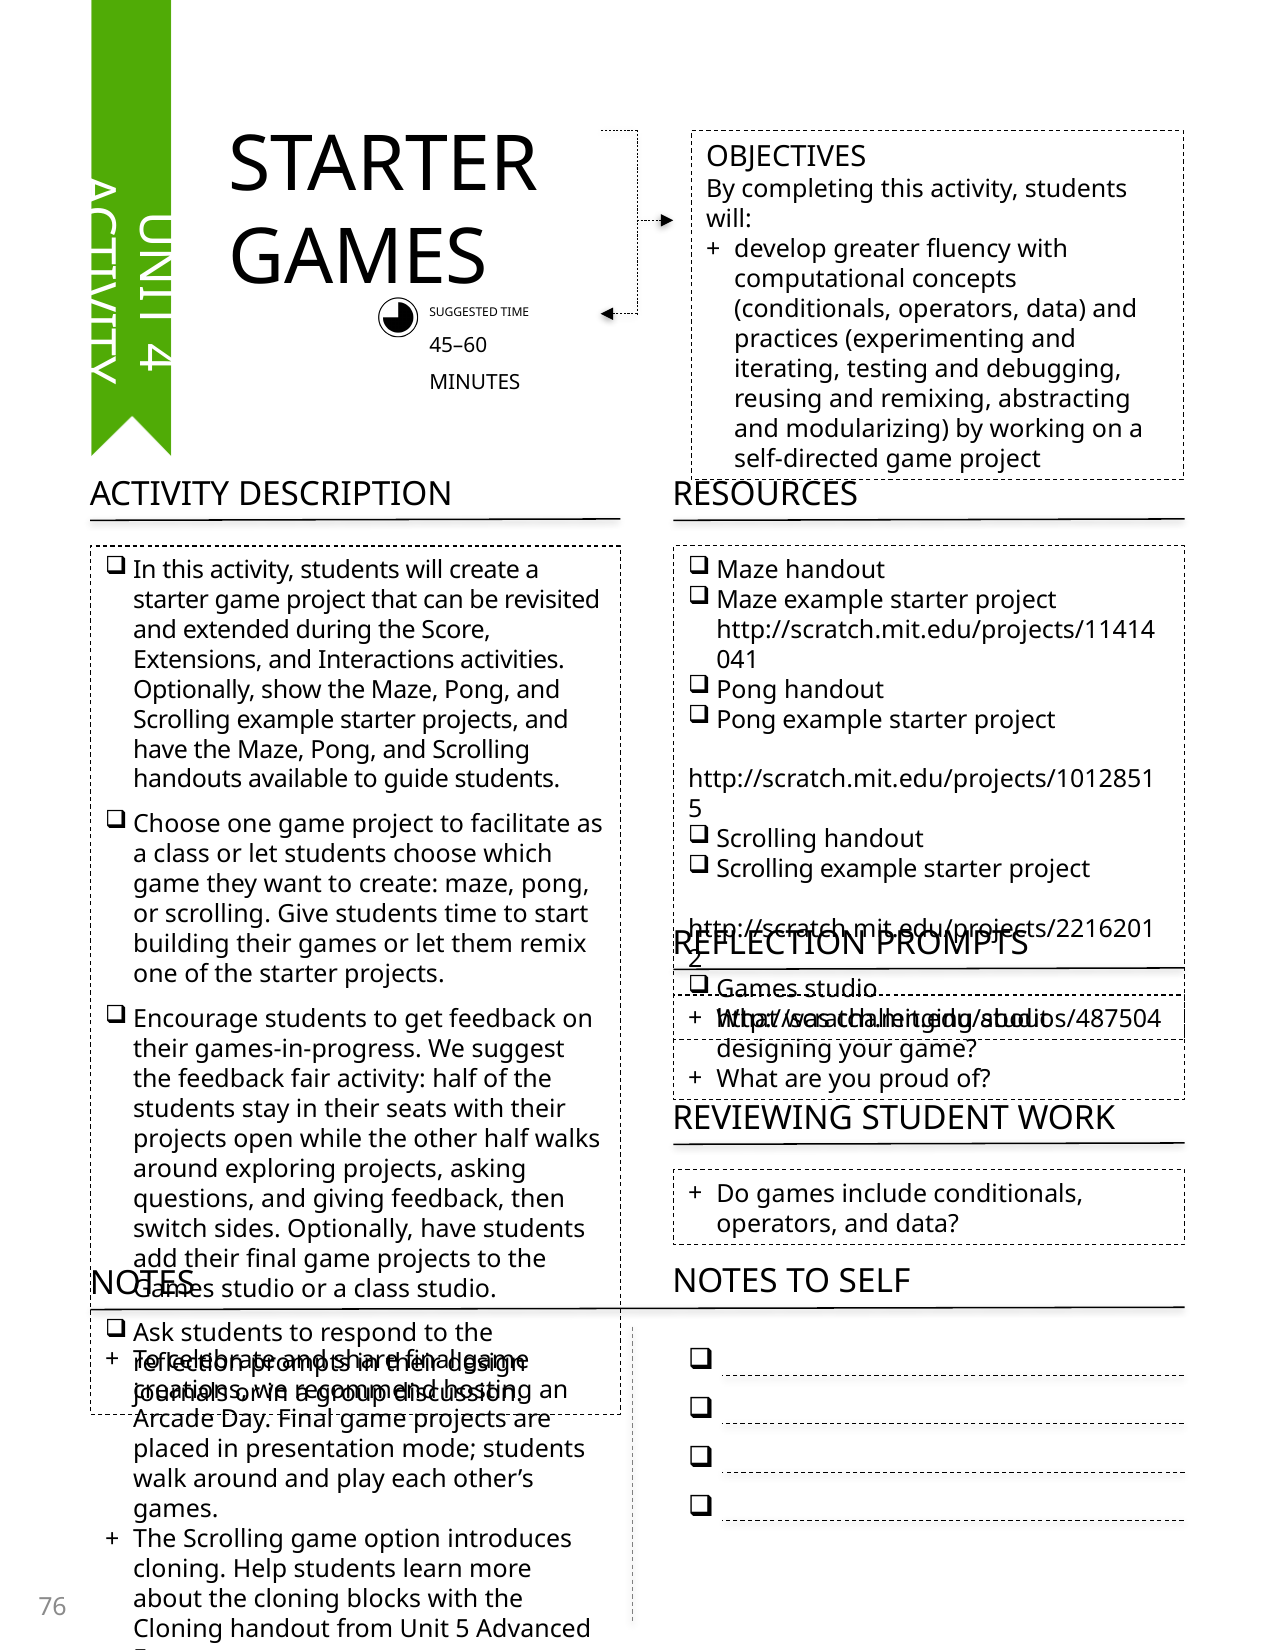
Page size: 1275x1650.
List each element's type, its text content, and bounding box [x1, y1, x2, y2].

text_box OBJECTIVES By completing this activity, students will: develop greater fluency with computational concepts (conditionals, operators, data) and practices (experimenting and iterating, testing and debugging, reusing and remixing, abstracting and modularizing) by working on a self-directed game project [691, 130, 1184, 463]
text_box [657, 1088, 1201, 1216]
text_box To celebrate and share final game creations, we recommend hosting an Arcade Day. Final game projects are placed in presentation mode; students walk around and play each other’s games. The Scrolling game option introduces cloning. Help students learn more about the cloning blocks with the Cloning handout from Unit 5 Advanced Features. [90, 1335, 621, 1650]
slide_number 76 [23, 1561, 321, 1650]
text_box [600, 130, 674, 315]
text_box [74, 1251, 1201, 1310]
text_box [657, 464, 1201, 895]
text_box STARTER GAMES [213, 106, 594, 306]
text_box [657, 913, 1201, 1071]
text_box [673, 1347, 1185, 1539]
text_box SUGGESTED TIME 45–60 MINUTES [414, 306, 594, 402]
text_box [74, 464, 621, 1153]
picture [372, 296, 426, 341]
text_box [90, 0, 172, 459]
